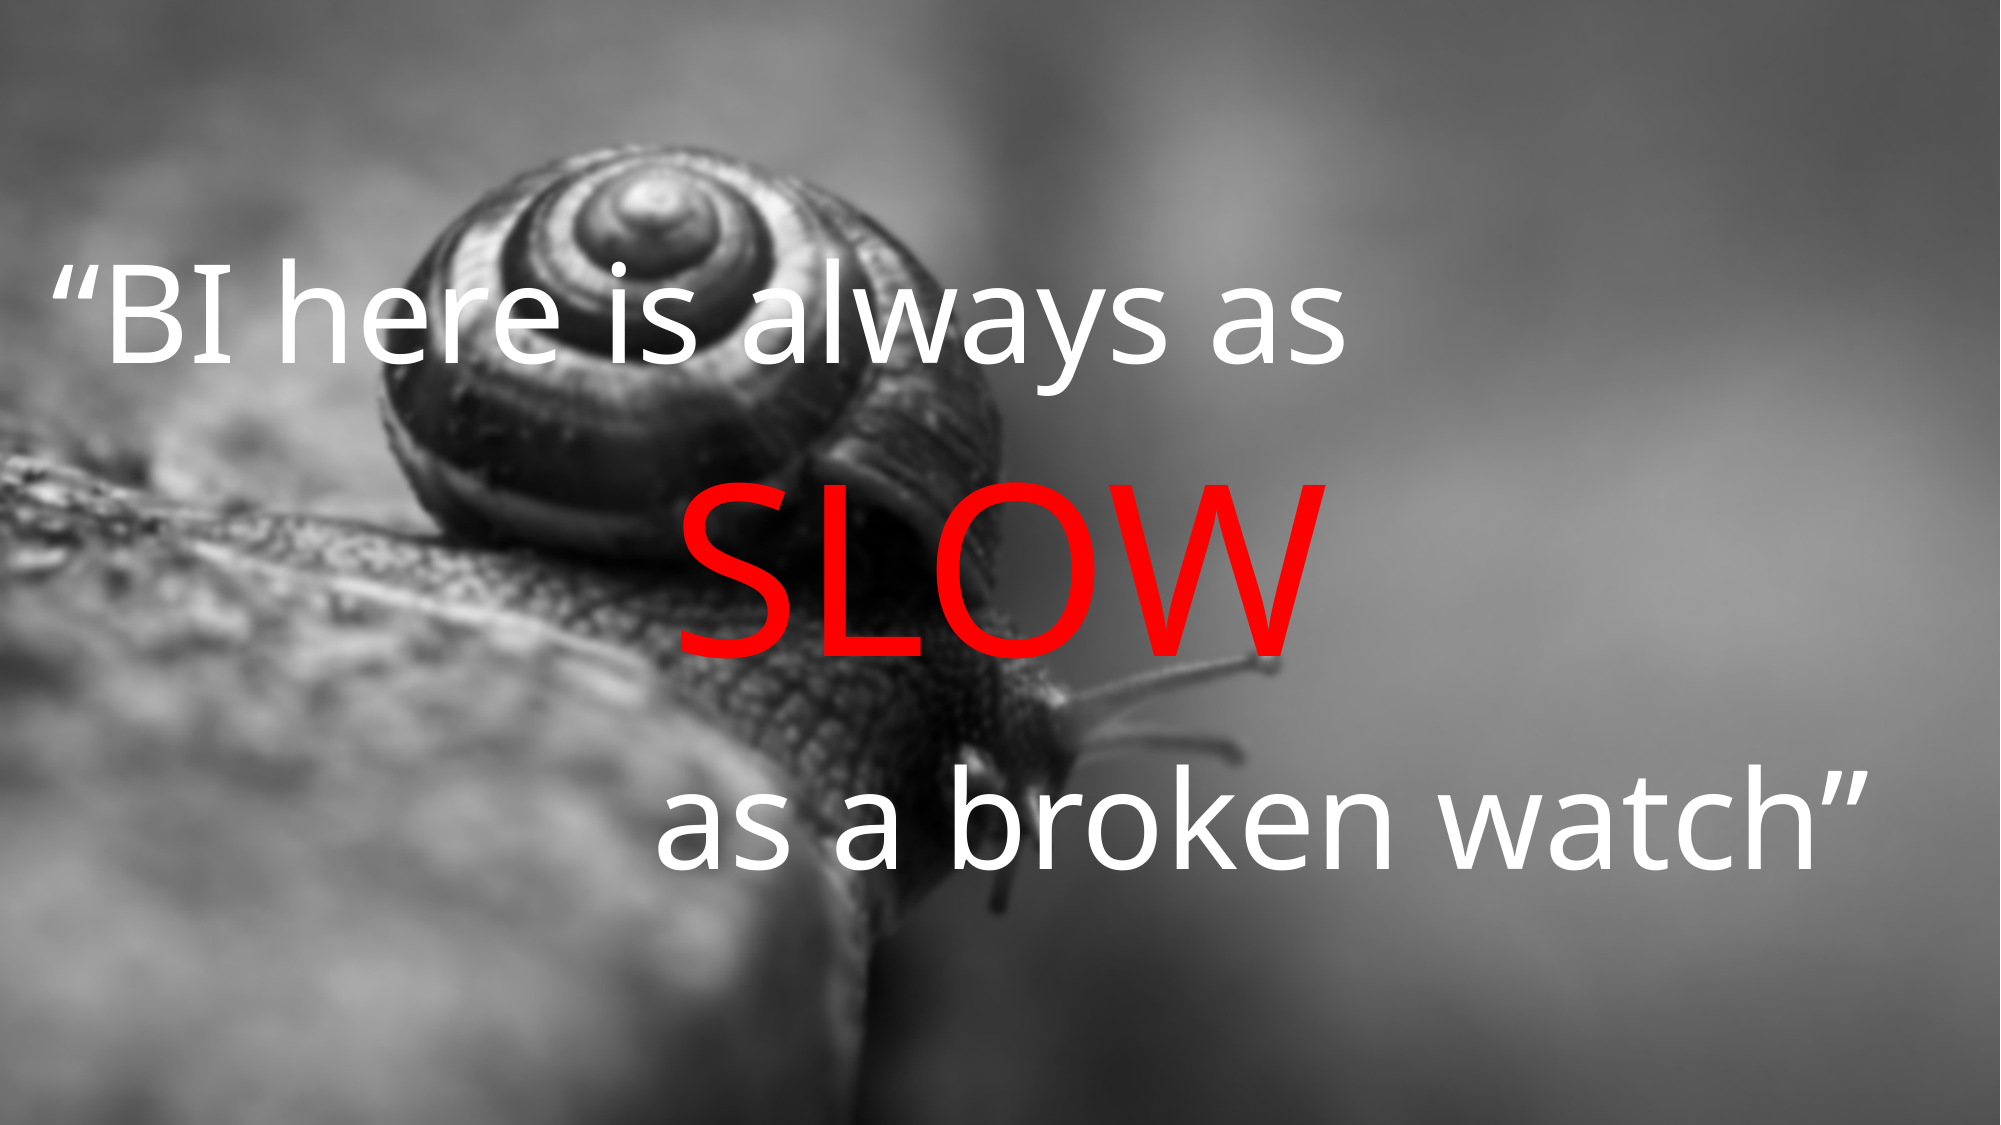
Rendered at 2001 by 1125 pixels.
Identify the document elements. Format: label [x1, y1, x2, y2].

text_box [55, 218, 1874, 907]
picture [0, 0, 2000, 1125]
